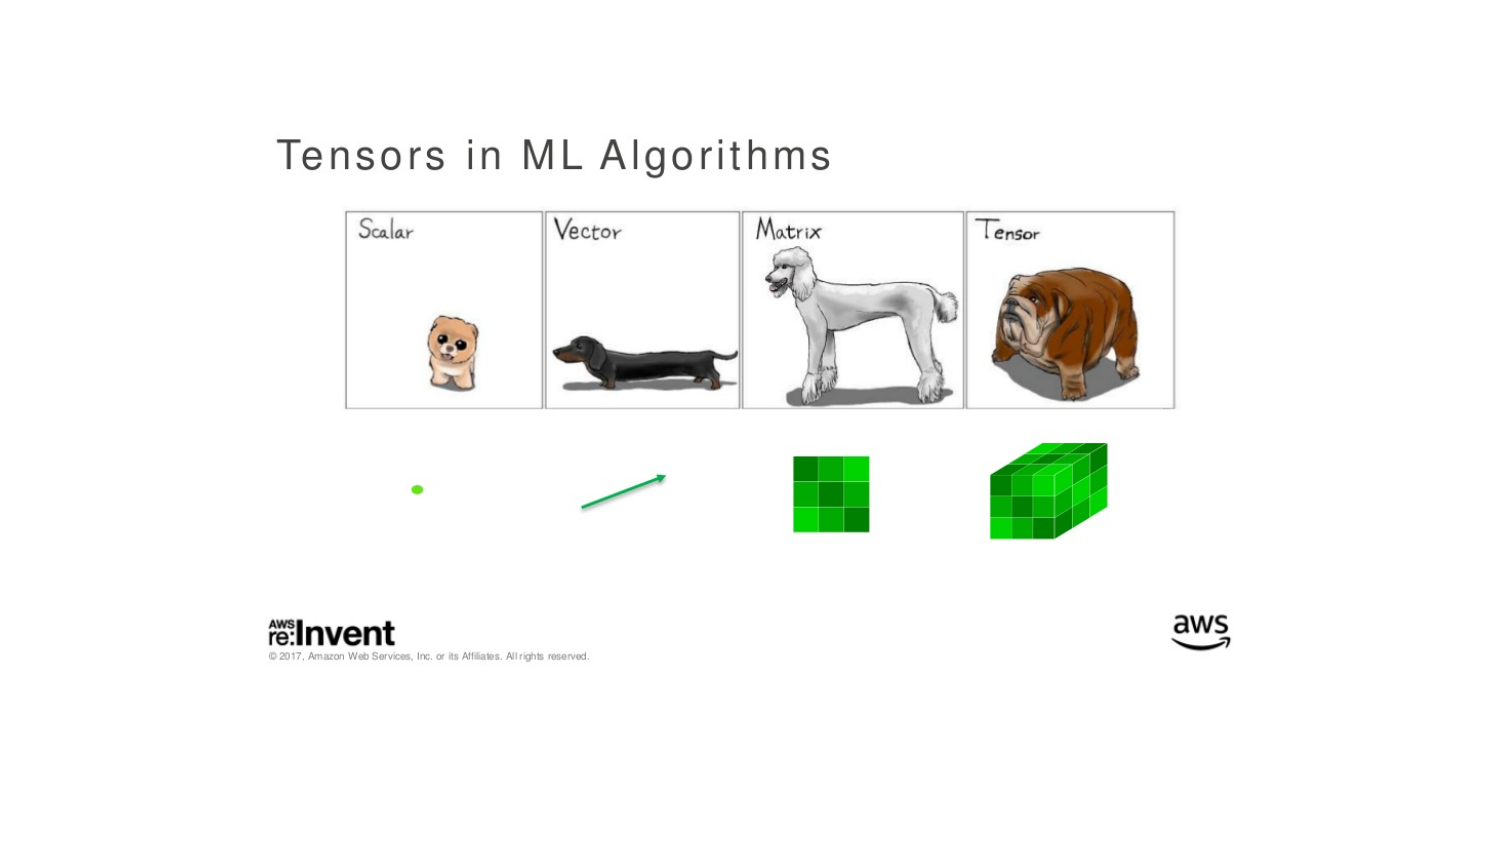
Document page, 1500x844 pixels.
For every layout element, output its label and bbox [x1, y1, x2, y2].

picture [224, 84, 1276, 676]
